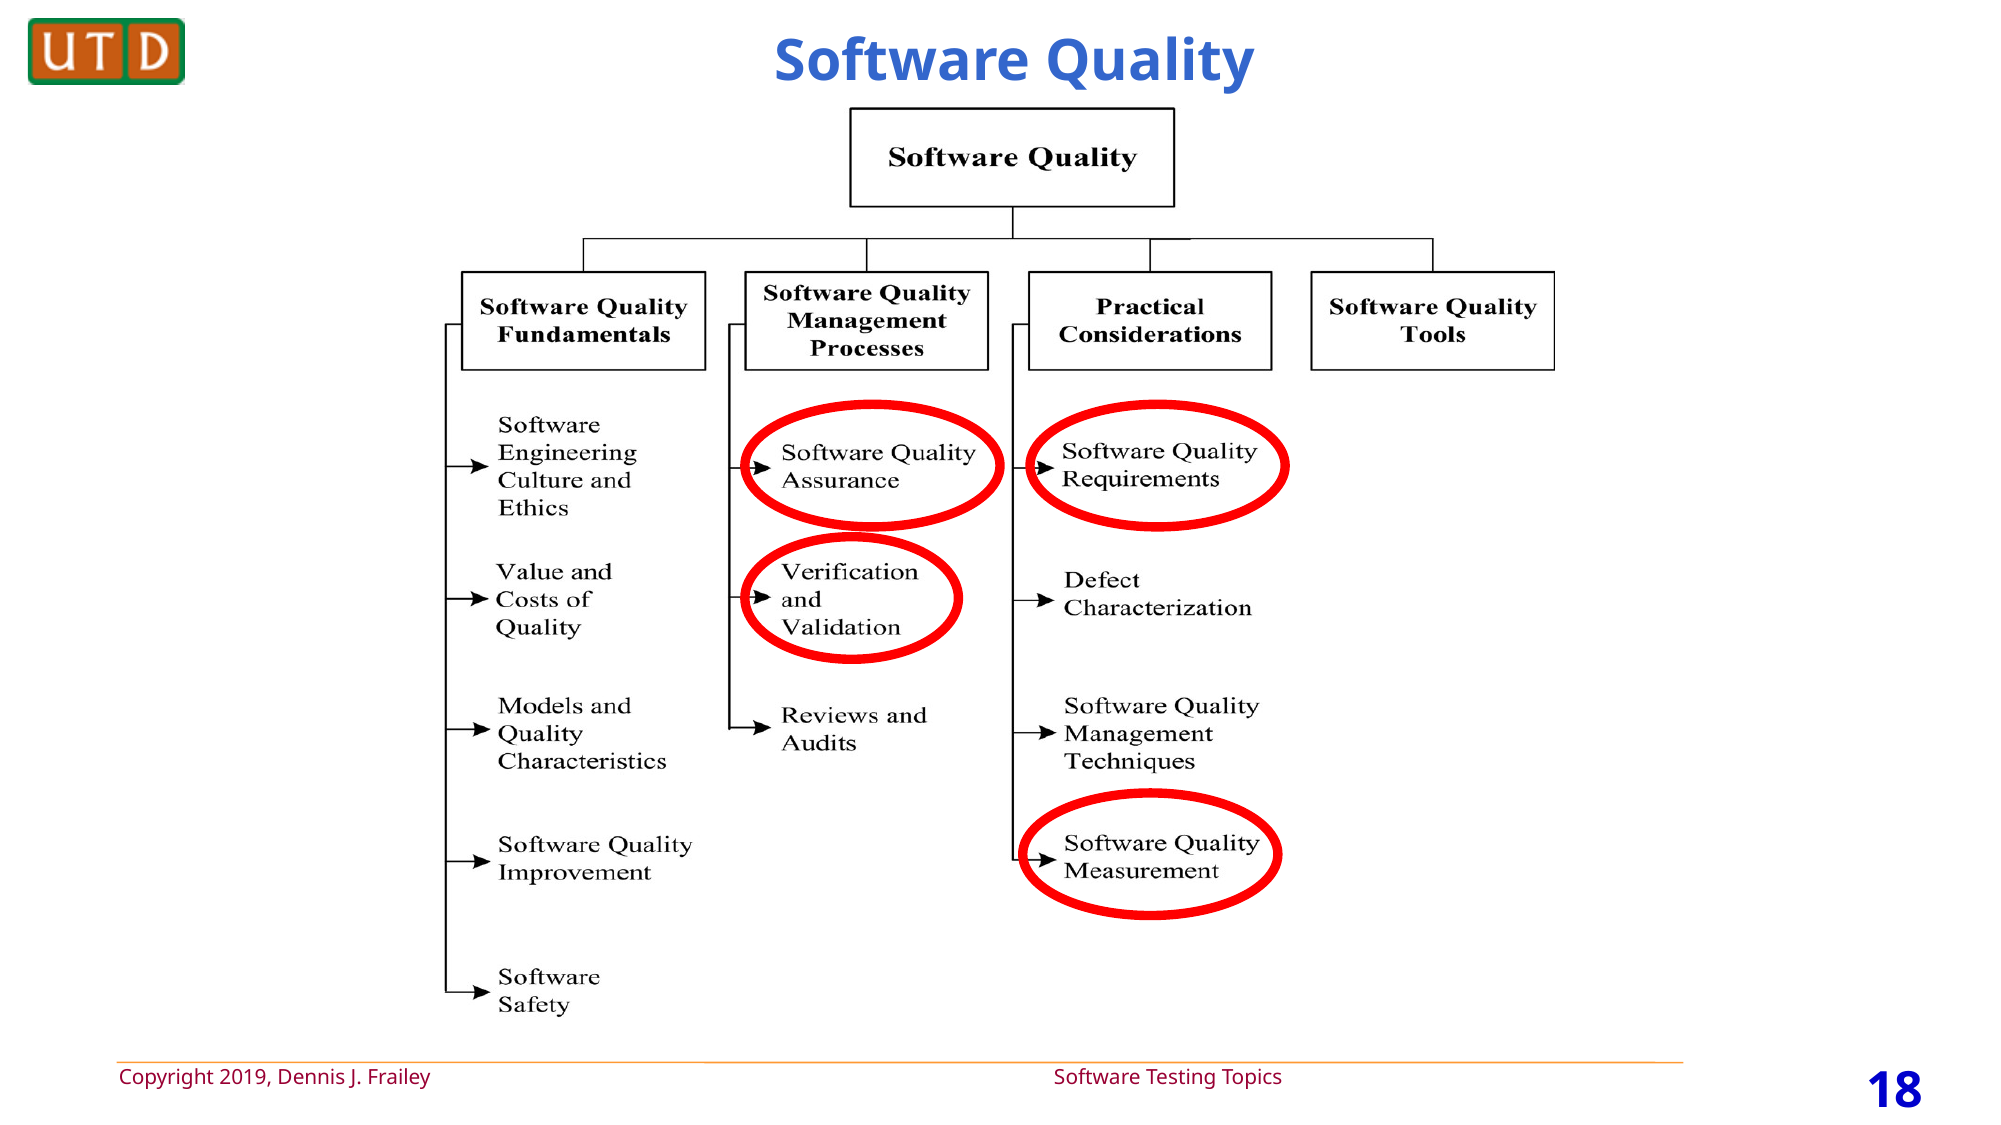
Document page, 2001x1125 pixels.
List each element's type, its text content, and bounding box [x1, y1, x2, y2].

title Software Quality [163, 15, 1866, 100]
picture [444, 106, 1556, 1019]
picture [27, 18, 163, 85]
